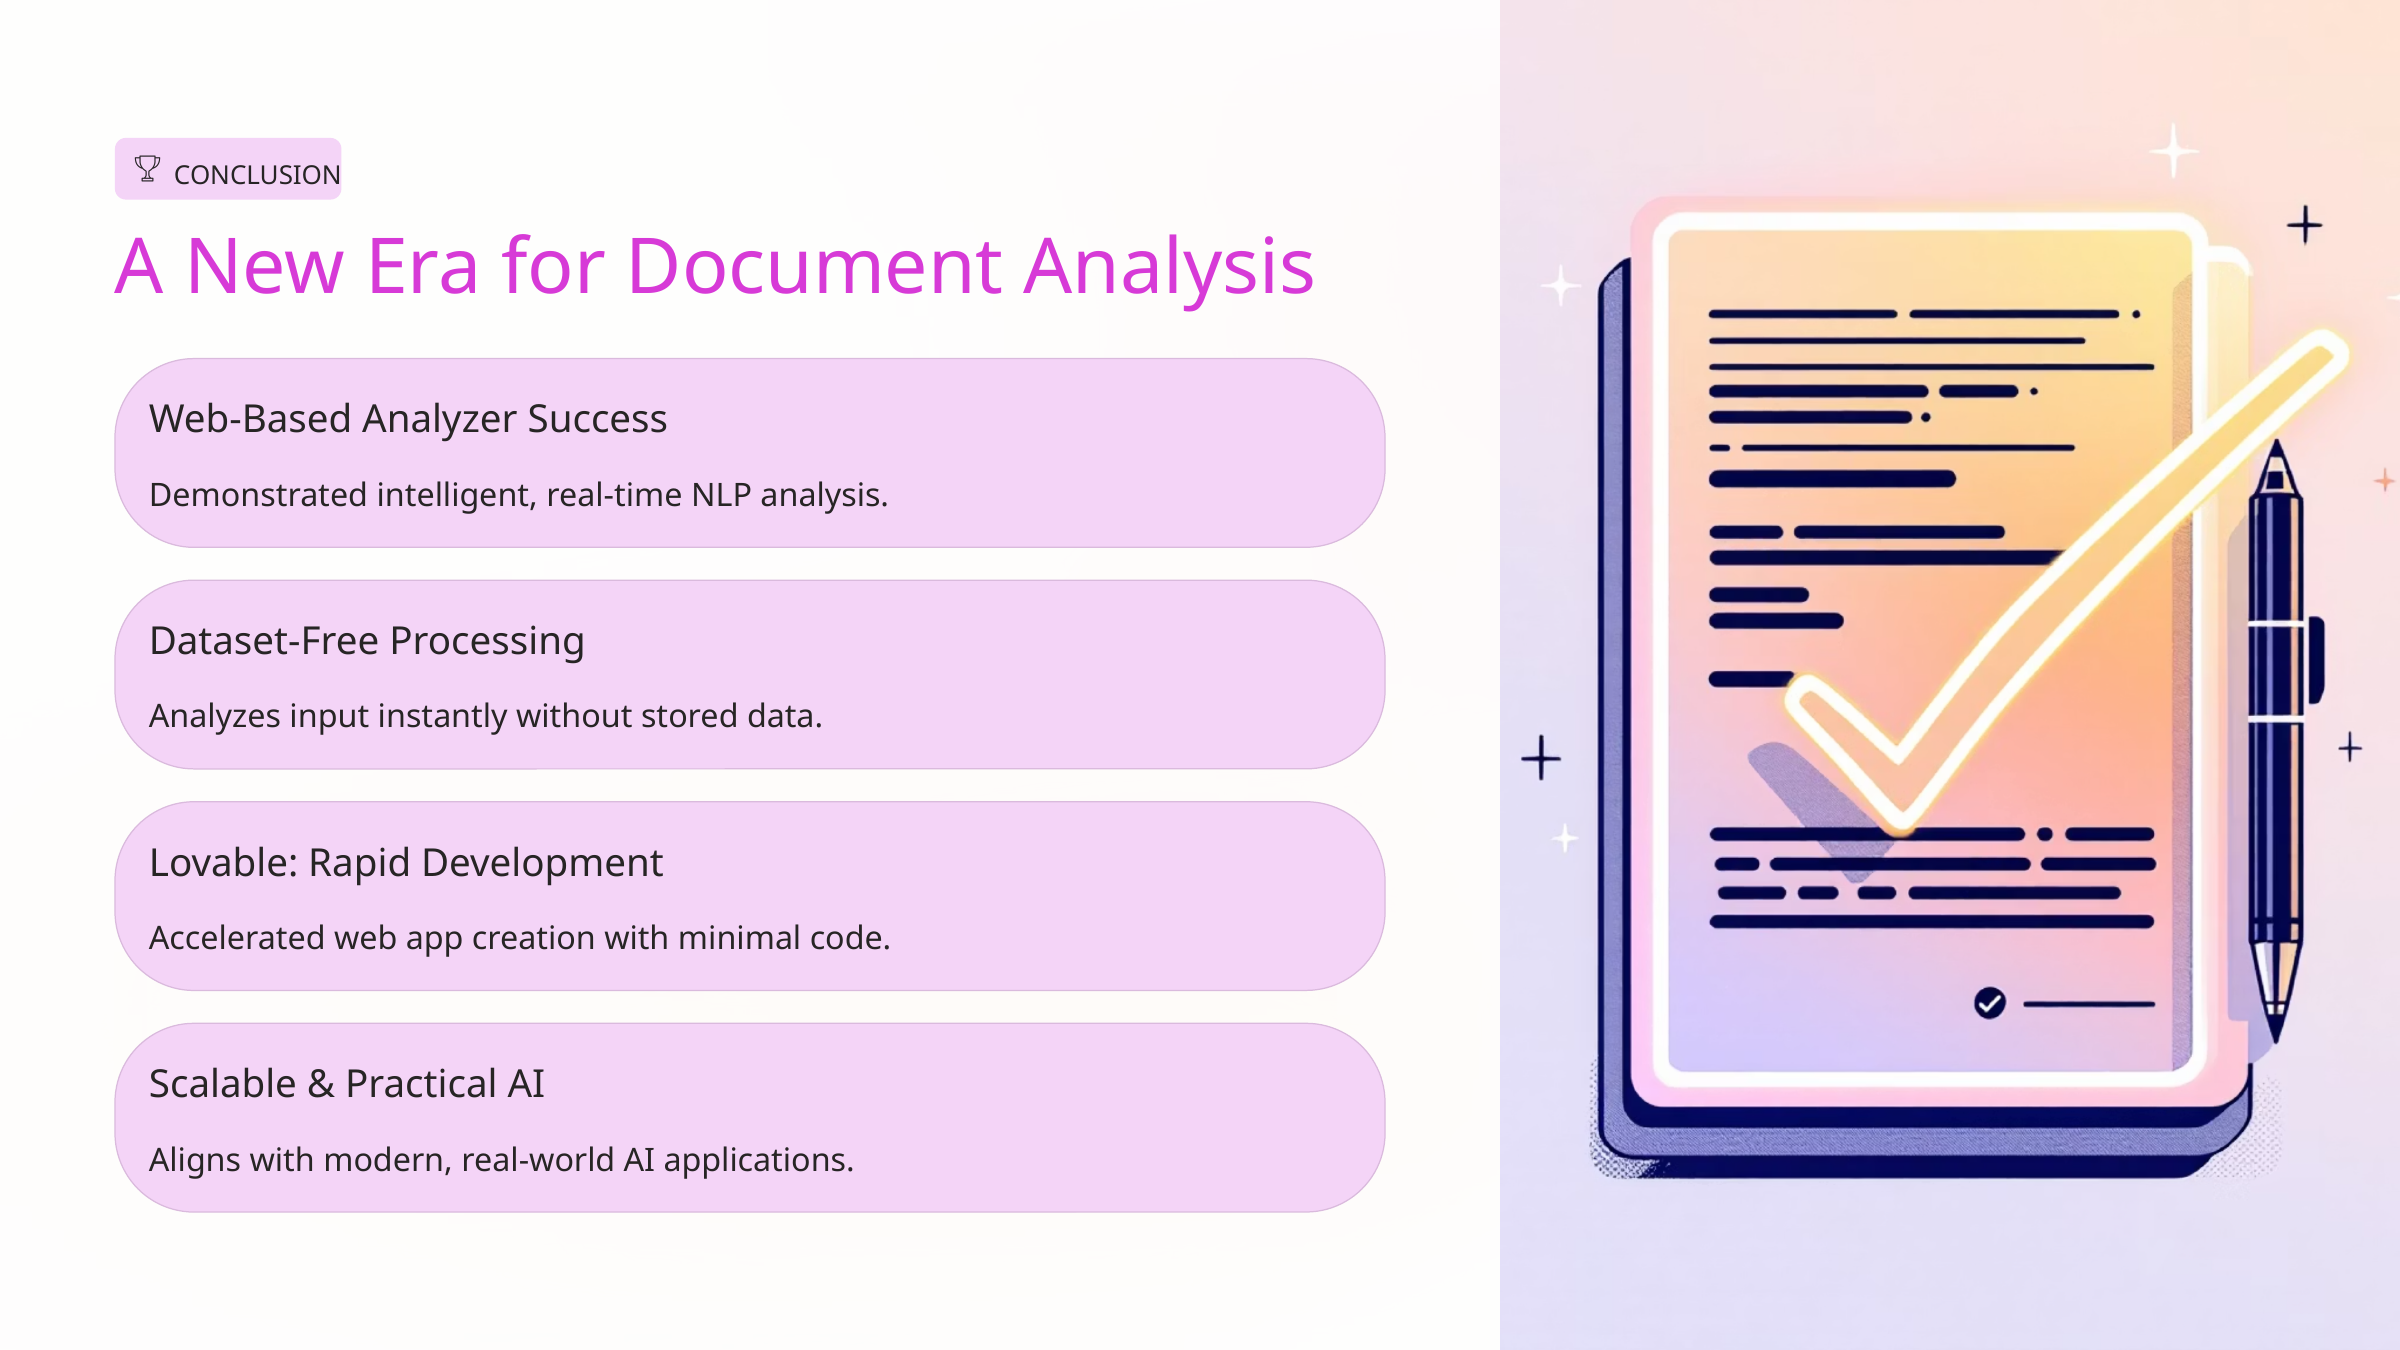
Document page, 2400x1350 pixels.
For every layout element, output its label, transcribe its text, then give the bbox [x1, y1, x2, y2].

text_box Aligns with modern, real-world AI applications. [148, 1125, 1351, 1178]
text_box Web-Based Analyzer Success [149, 392, 684, 441]
text_box A New Era for Document Analysis [114, 212, 1364, 310]
text_box [114, 801, 1386, 991]
text_box CONCLUSION [173, 147, 322, 190]
text_box Accelerated web app creation with minimal code. [148, 903, 1351, 957]
text_box [114, 358, 1386, 548]
text_box [114, 1023, 1386, 1213]
text_box Scalable & Practical AI [149, 1057, 568, 1106]
text_box Analyzes input instantly without stored data. [148, 682, 1351, 735]
text_box [114, 580, 1386, 769]
text_box Dataset-Free Processing [148, 614, 596, 663]
text_box Demonstrated intelligent, real-time NLP analysis. [148, 460, 1351, 514]
text_box Lovable: Rapid Development [149, 835, 684, 885]
picture [134, 155, 161, 182]
picture [1499, 0, 2400, 1350]
text_box [114, 137, 342, 200]
